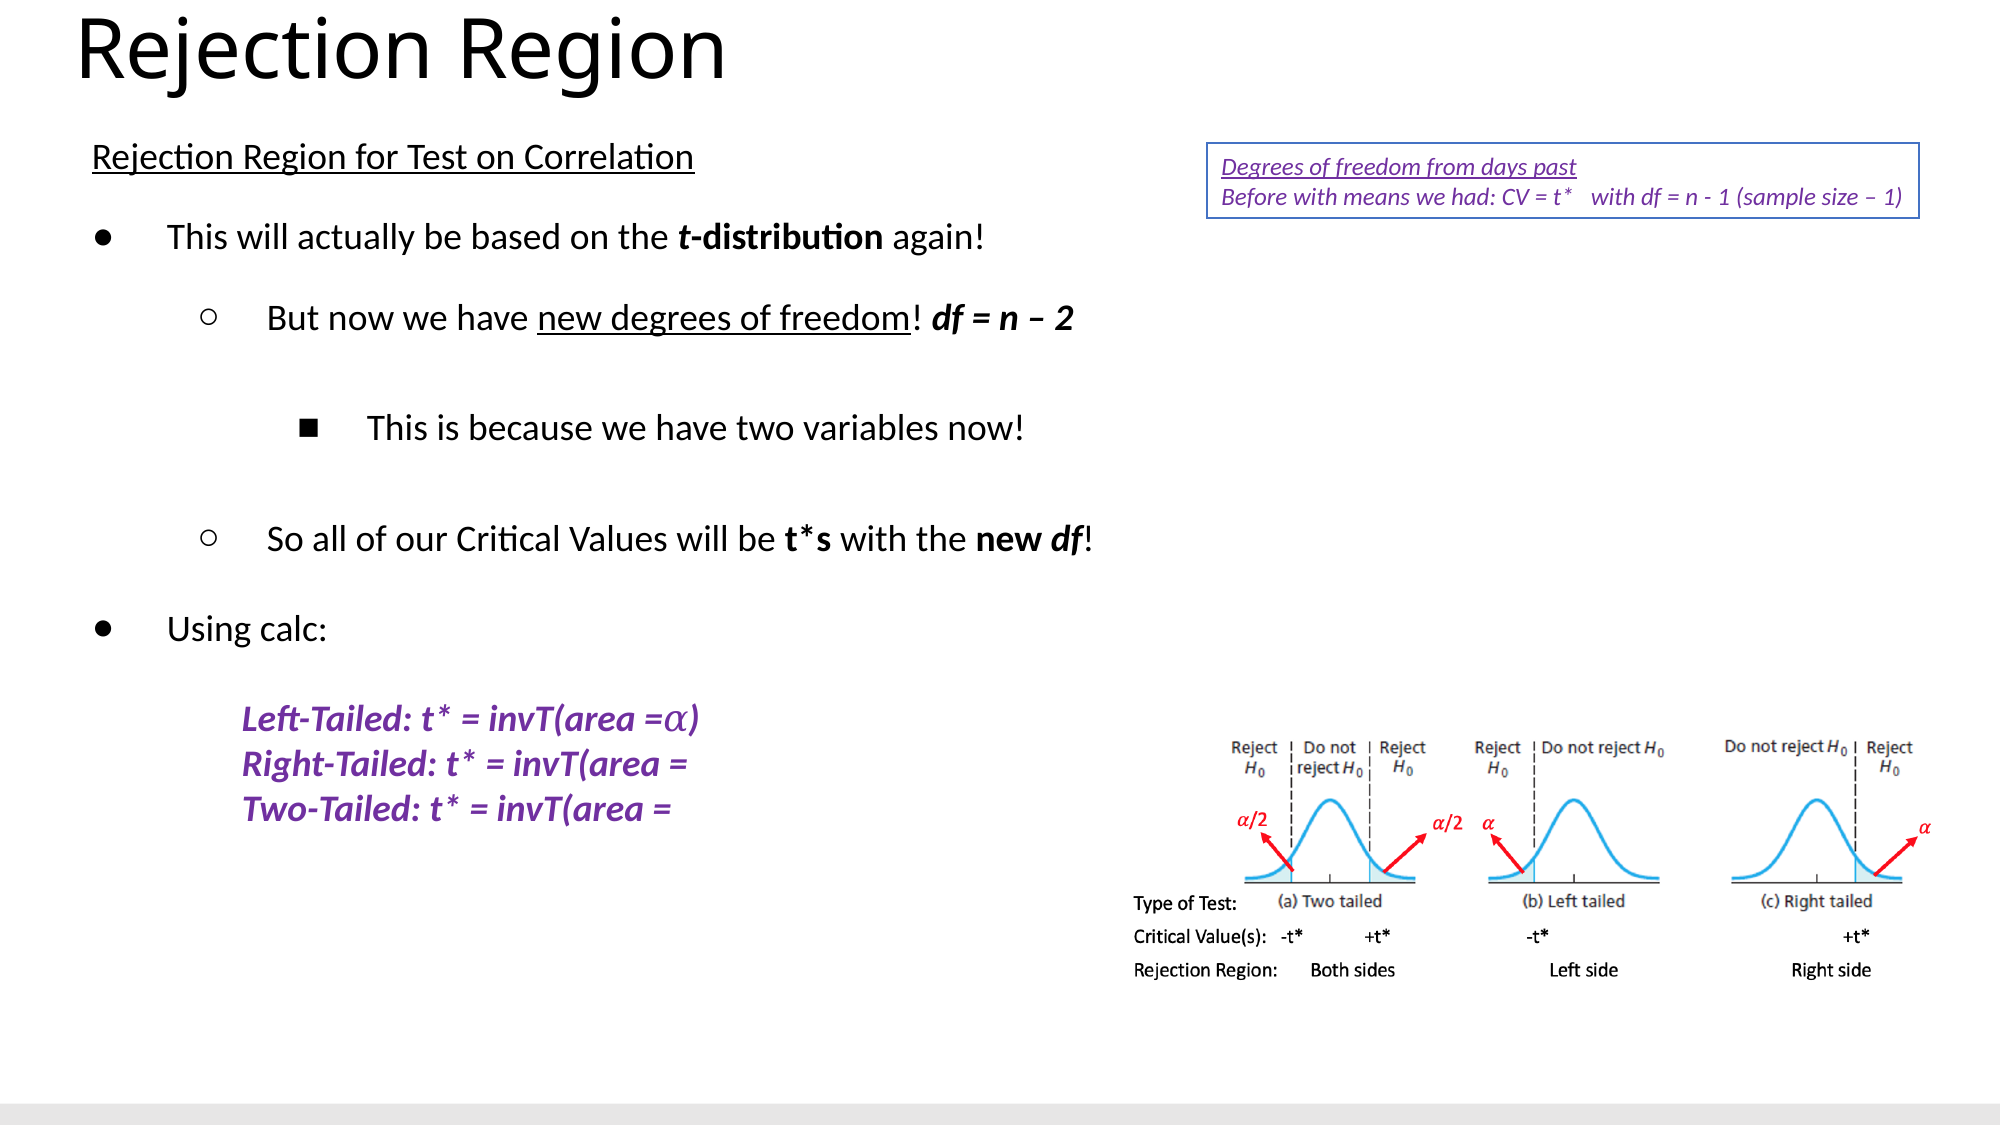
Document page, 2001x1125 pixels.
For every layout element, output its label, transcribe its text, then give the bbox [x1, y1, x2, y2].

picture [1116, 727, 1946, 988]
text_box Degrees of freedom from days past Before with means we had: CV = t* with df = n - 1 (sample size – 1) [1206, 142, 1920, 219]
title Rejection Region [59, 0, 1923, 117]
